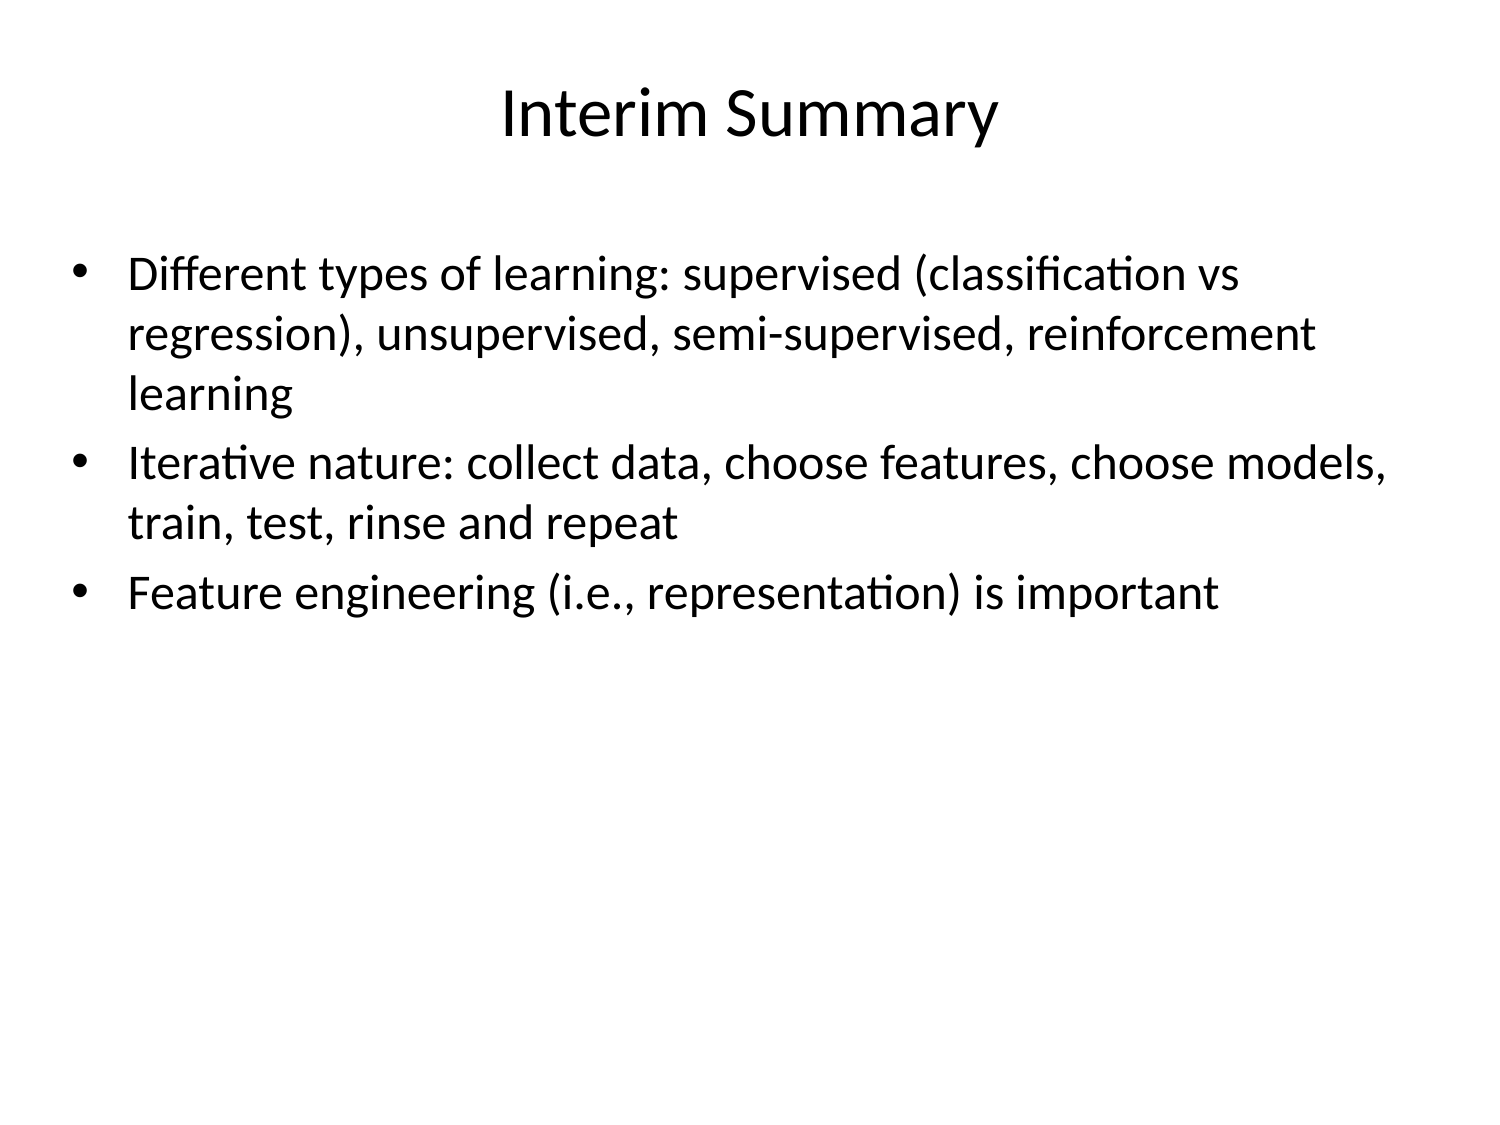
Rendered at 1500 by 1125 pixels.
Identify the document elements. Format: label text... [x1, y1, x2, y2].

title Interim Summary [75, 14, 1425, 202]
list Different types of learning: supervised (classification vs regression), unsupervised, semi-supervised, reinforcement learning Iterative nature: collect data, choose features, choose models, train, test, rinse and repeat Feature engineering (i.e., representation) is important [56, 232, 1444, 1081]
